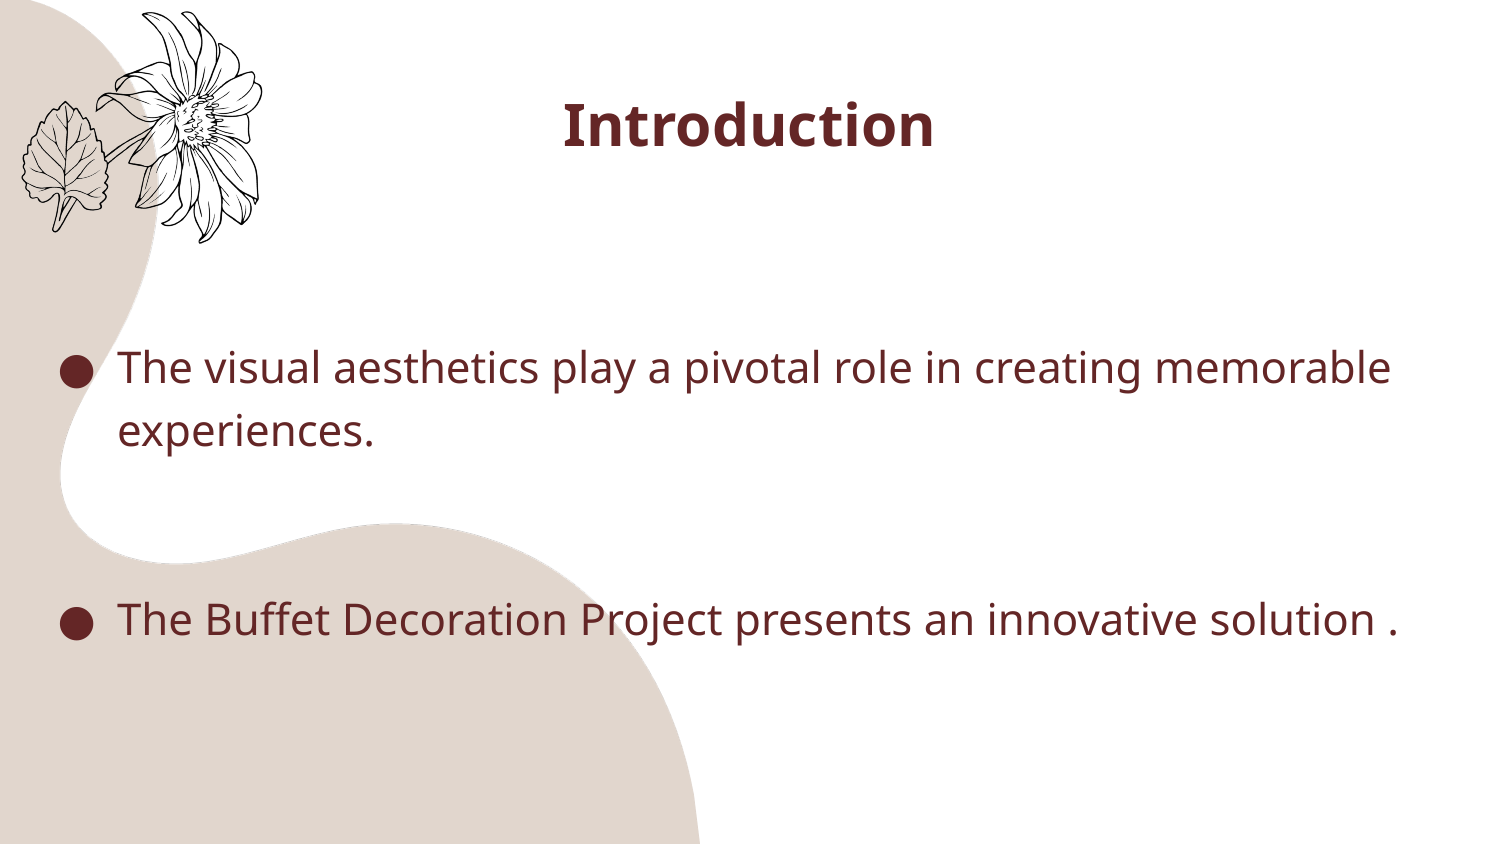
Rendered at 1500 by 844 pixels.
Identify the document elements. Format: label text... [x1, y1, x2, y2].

list The visual aesthetics play a pivotal role in creating memorable experiences. The Buffet Decoration Project presents an innovative solution . [704, 314, 1445, 809]
picture [0, 0, 700, 844]
title Introduction [704, 72, 1056, 167]
